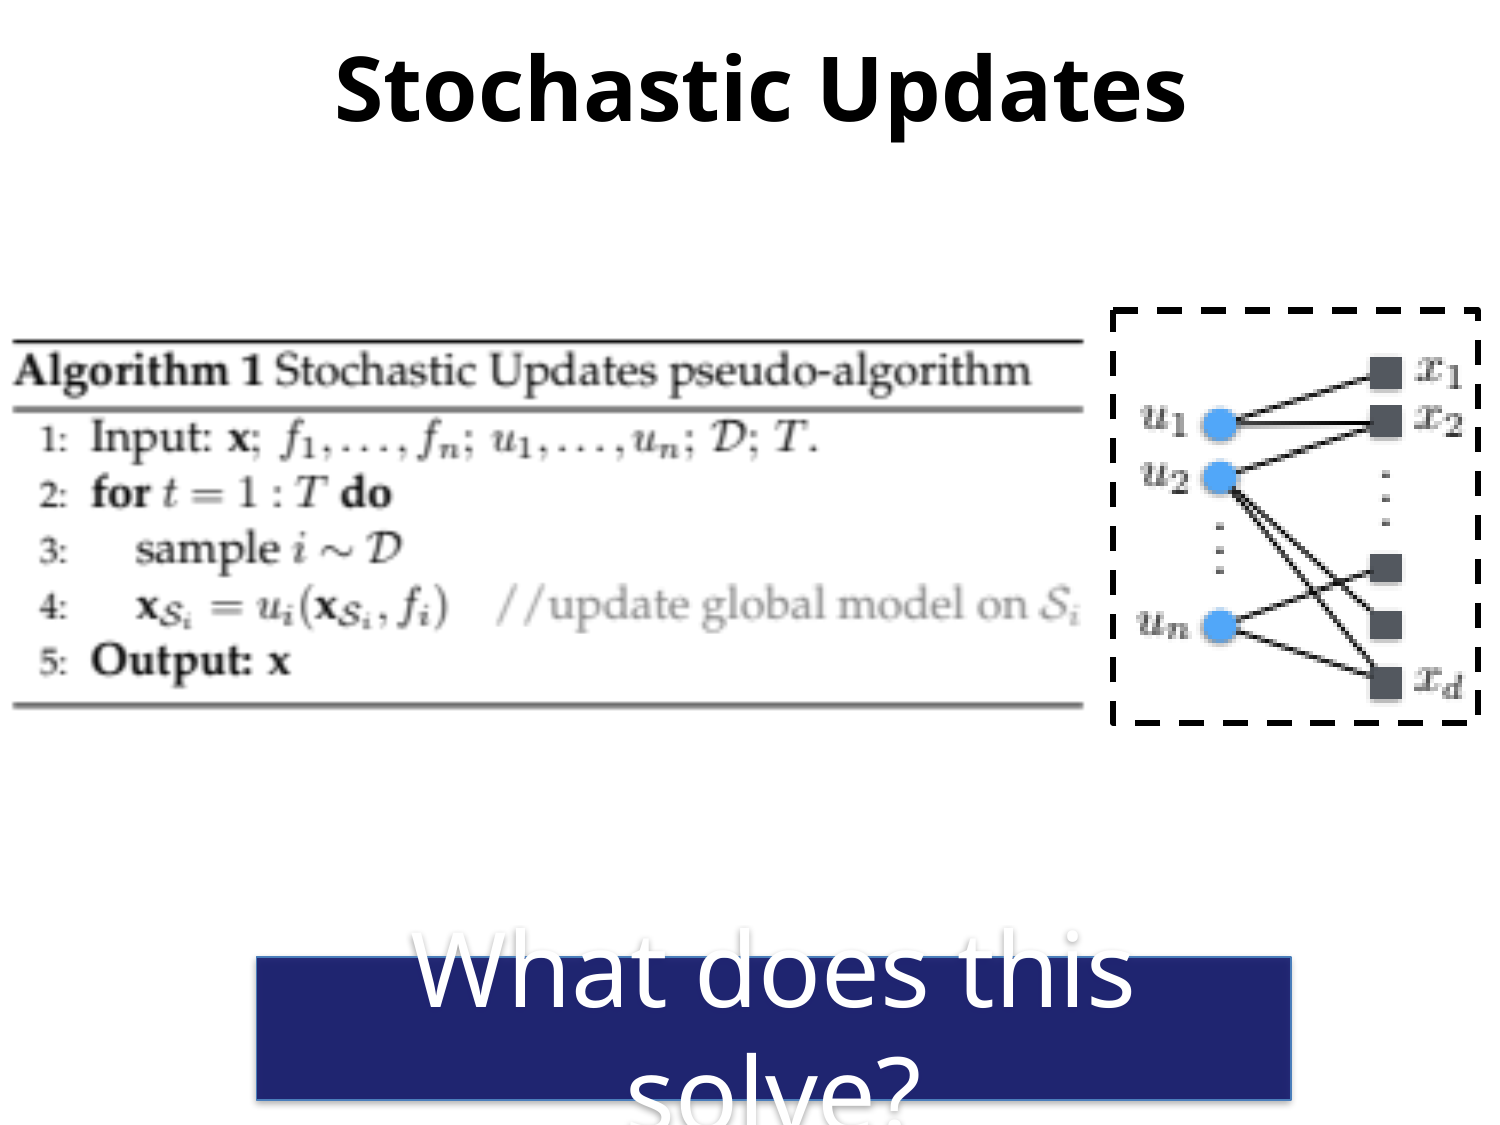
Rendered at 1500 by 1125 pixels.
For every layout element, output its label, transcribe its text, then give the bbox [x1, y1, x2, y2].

picture [0, 313, 1476, 729]
text_box Stochastic Updates [177, 24, 1346, 148]
text_box What does this solve? [256, 956, 1292, 1101]
